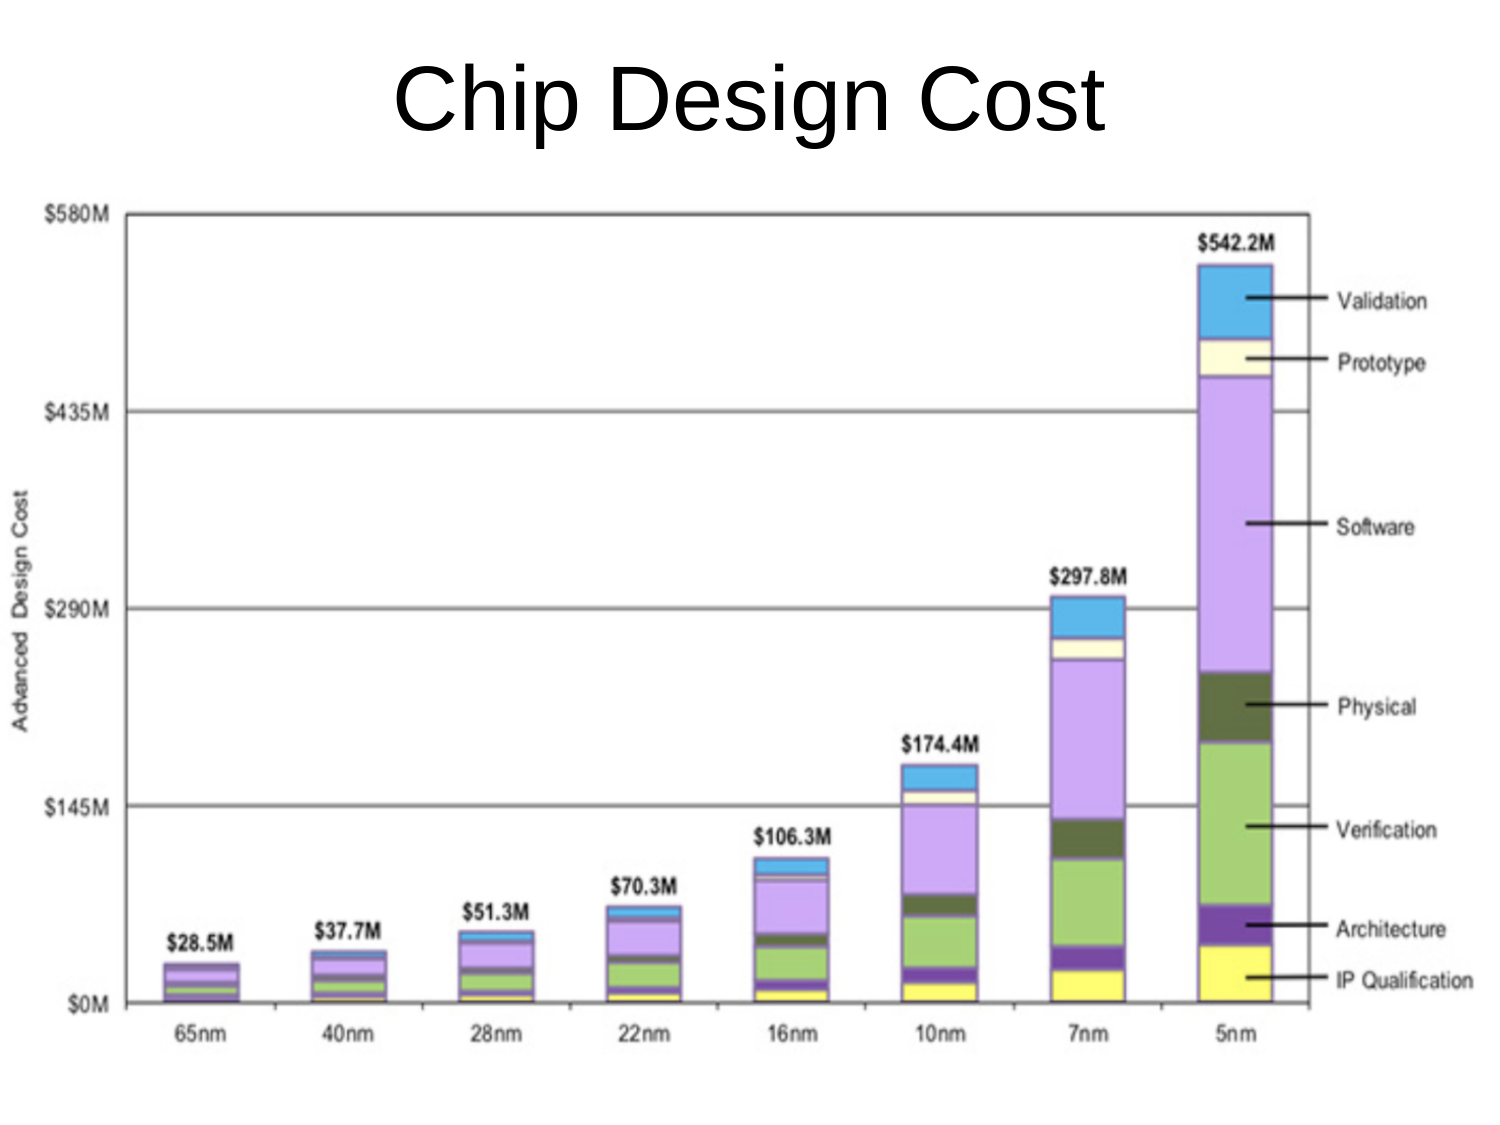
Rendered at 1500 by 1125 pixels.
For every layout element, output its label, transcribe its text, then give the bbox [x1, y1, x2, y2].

text_box Chip Design Cost [75, 0, 1425, 173]
picture [0, 174, 1488, 1081]
